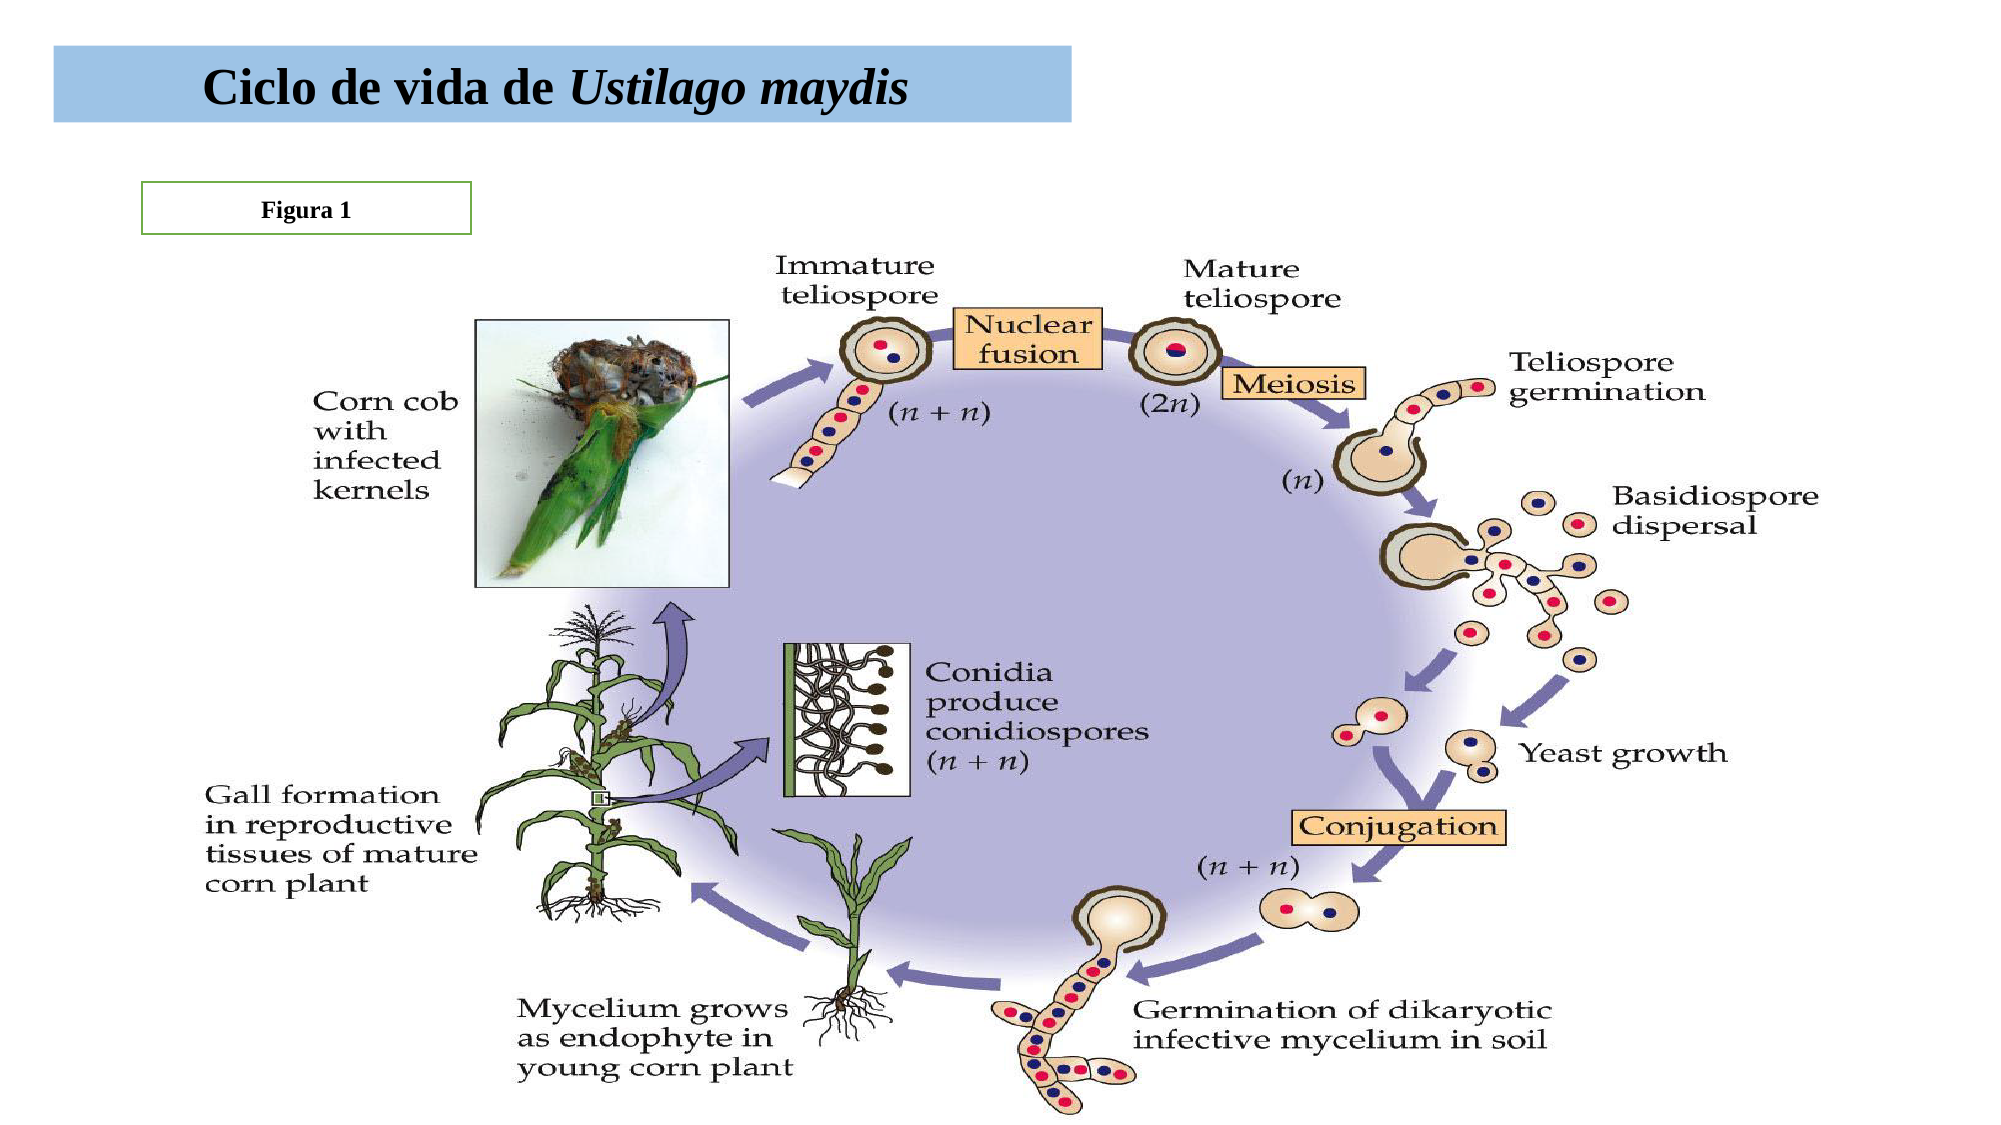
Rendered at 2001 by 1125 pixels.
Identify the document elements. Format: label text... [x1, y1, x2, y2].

text_box Ciclo de vida de Ustilago maydis [53, 45, 1072, 123]
text_box Figura 1 [141, 181, 472, 235]
picture [157, 245, 1880, 1120]
